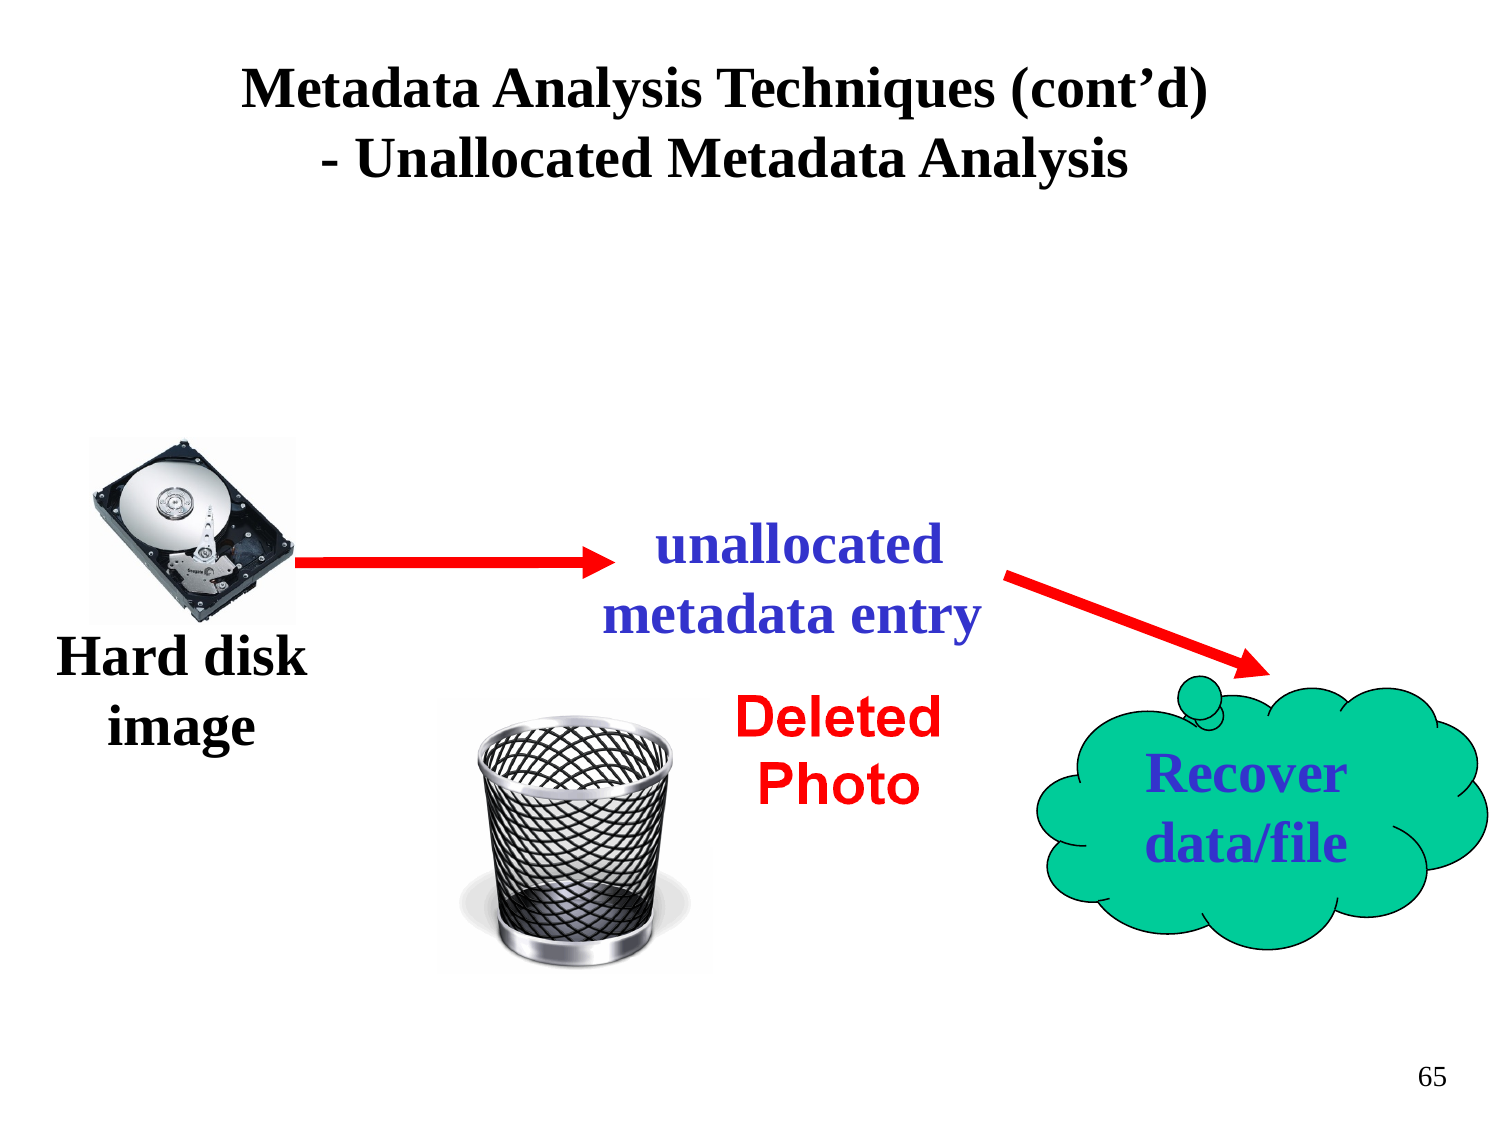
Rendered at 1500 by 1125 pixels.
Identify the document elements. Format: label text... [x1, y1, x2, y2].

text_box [26, 437, 338, 751]
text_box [437, 662, 979, 974]
text_box Recover data/file [1037, 684, 1488, 950]
text_box Metadata Analysis Techniques (cont’d) - Unallocated Metadata Analysis [75, 51, 1375, 189]
text_box unallocated metadata entry [562, 487, 1038, 663]
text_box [1004, 574, 1271, 676]
text_box [1336, 1049, 1463, 1125]
